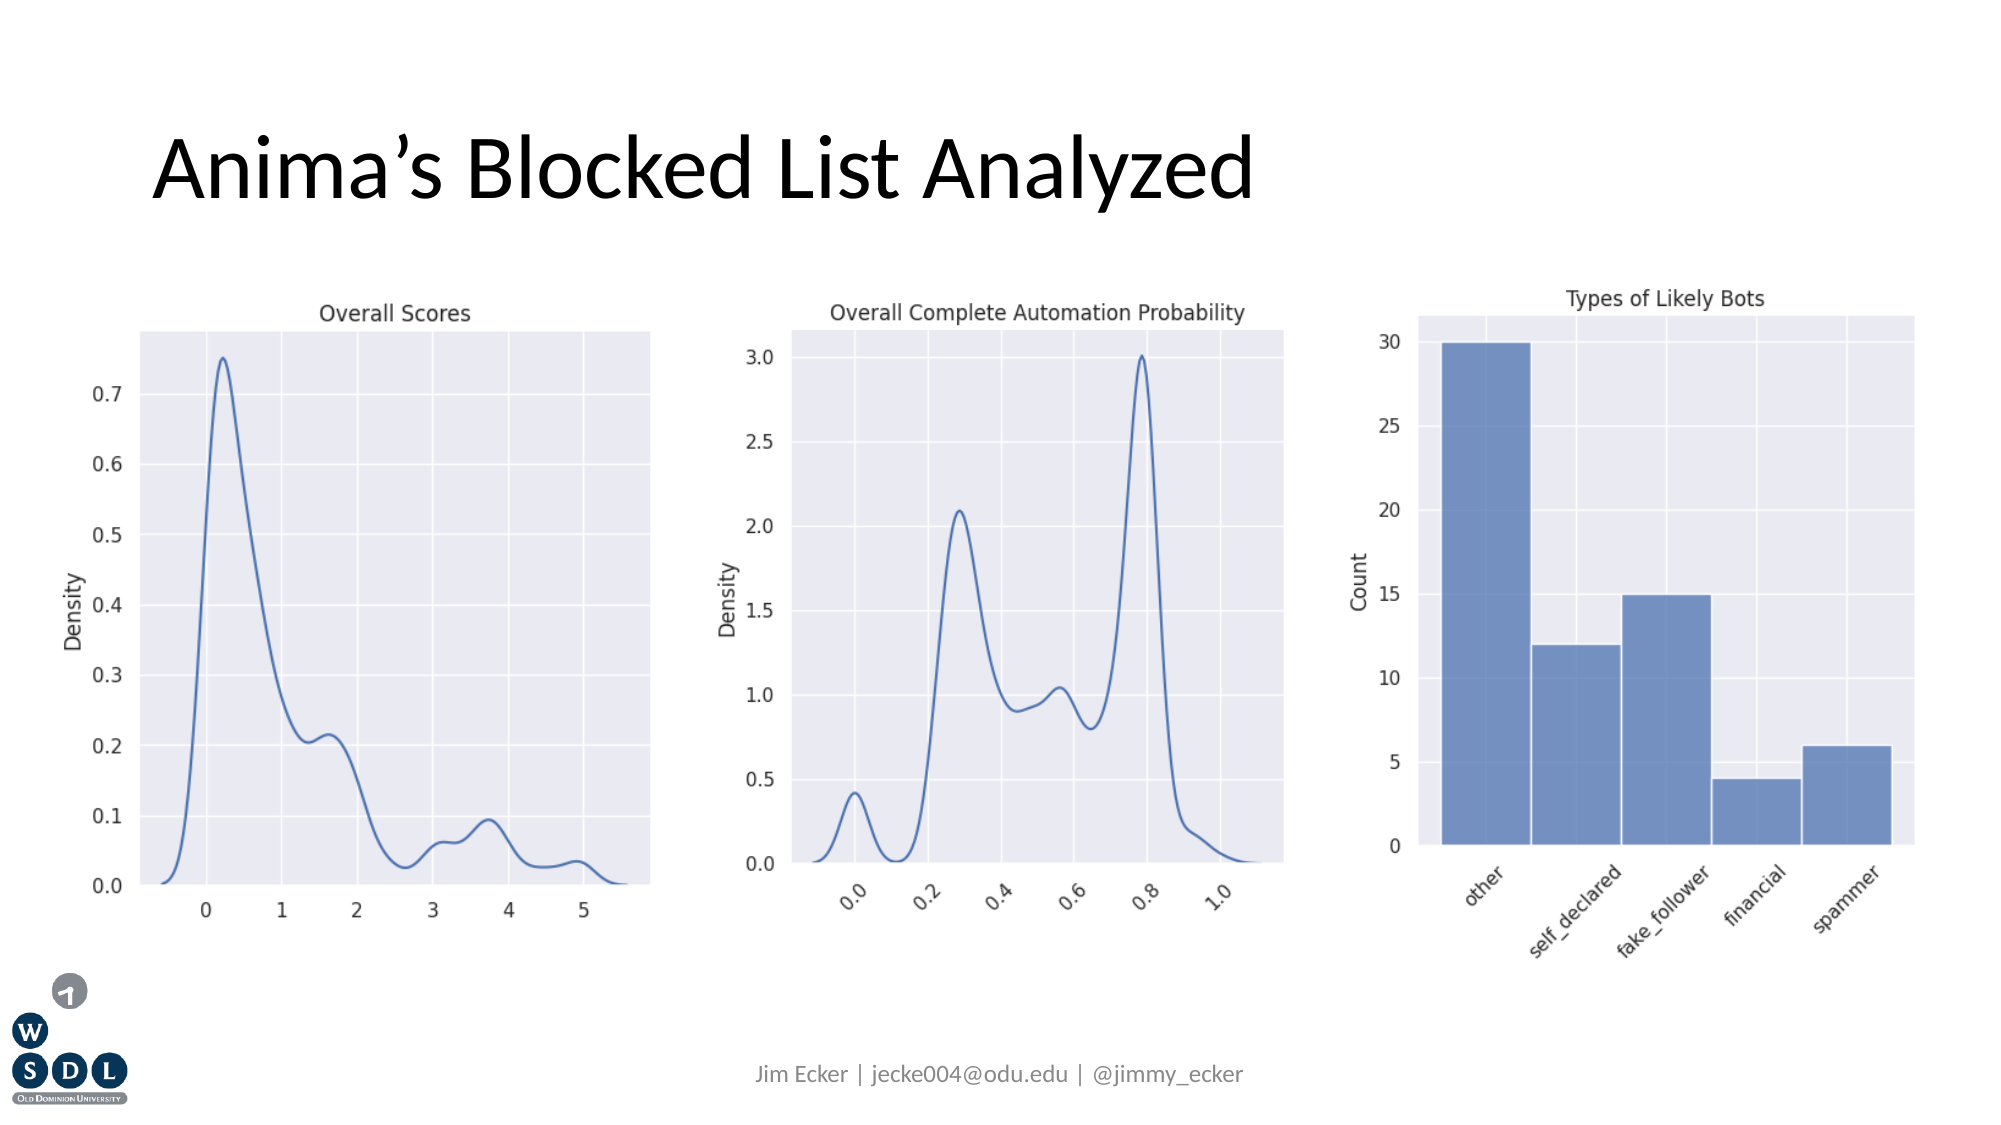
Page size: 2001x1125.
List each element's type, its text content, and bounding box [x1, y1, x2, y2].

picture [2, 969, 138, 1106]
picture [1337, 276, 1927, 975]
title Anima’s Blocked List Analyzed [137, 59, 1863, 278]
picture [48, 291, 663, 934]
footer Jim Ecker | jecke004@odu.edu | @jimmy_ecker [662, 1042, 1338, 1103]
picture [703, 291, 1296, 926]
